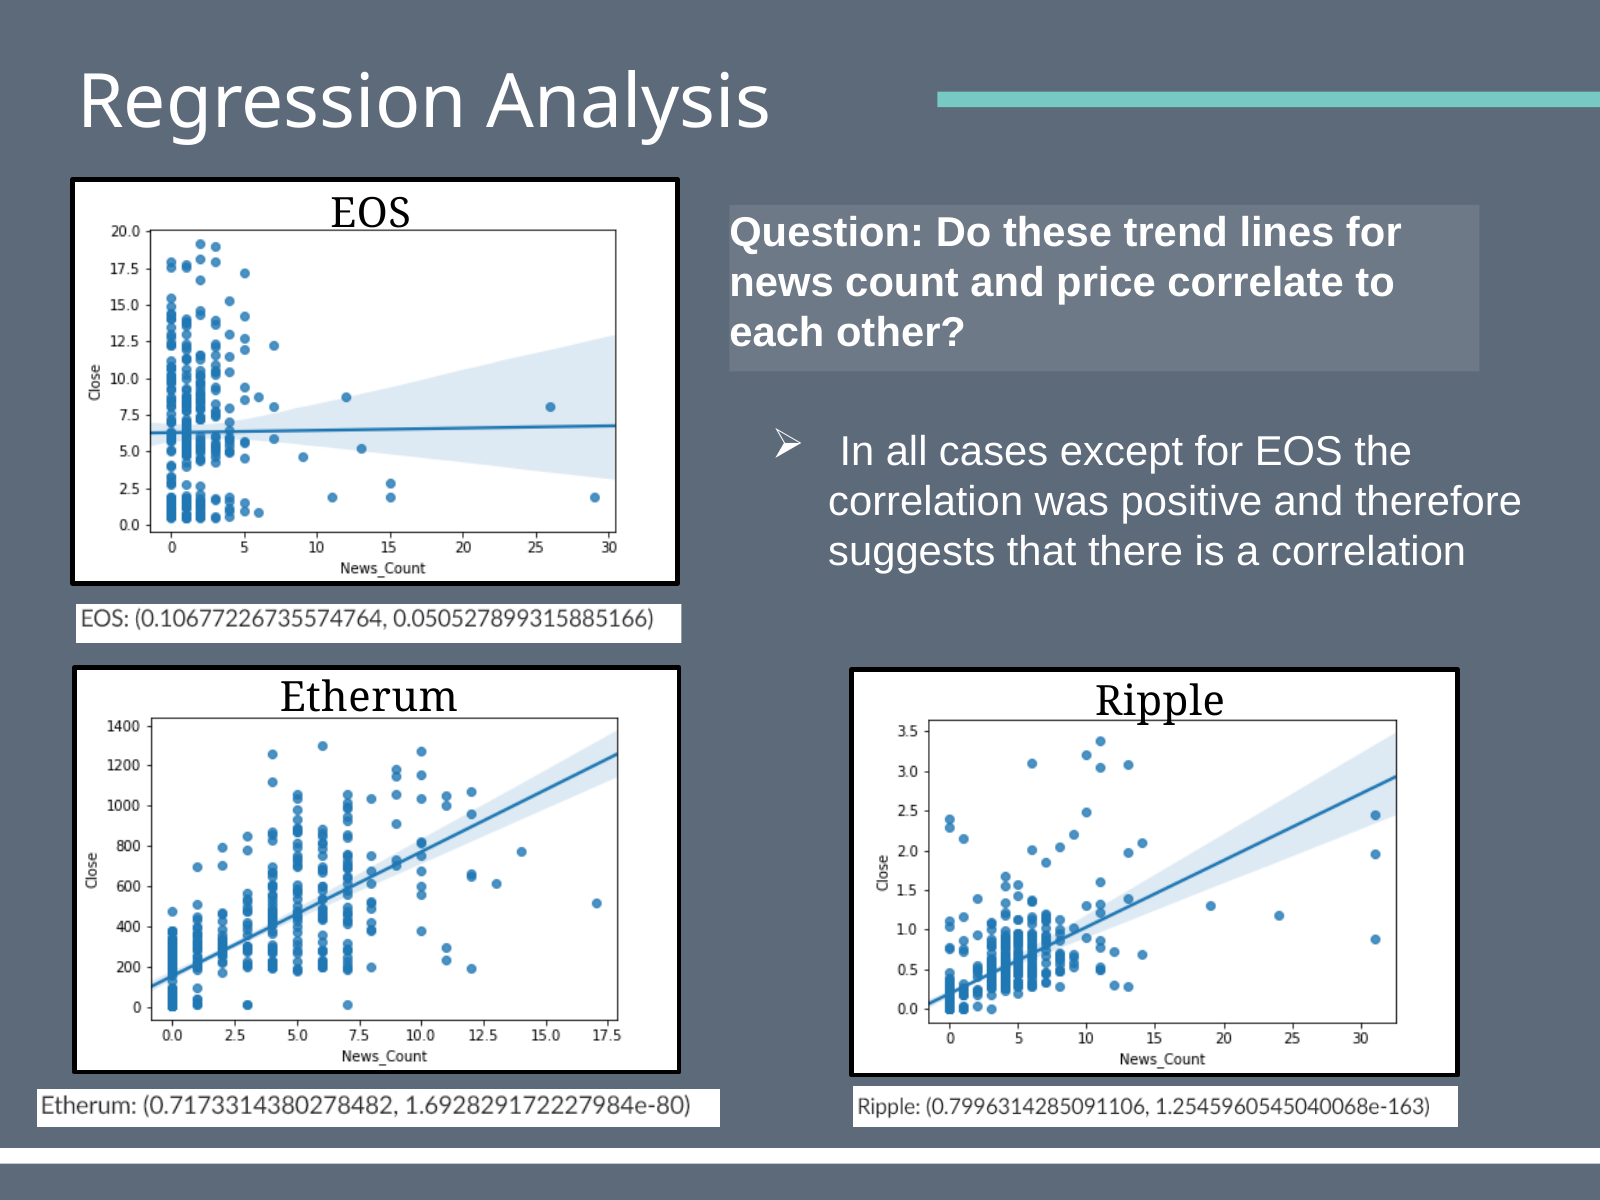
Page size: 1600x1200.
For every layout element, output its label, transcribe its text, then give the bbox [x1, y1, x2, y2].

text_box [0, 0, 1600, 1148]
picture [76, 669, 677, 1070]
text_box Question: Do these trend lines for news count and price correlate to each other? [729, 204, 1480, 372]
text_box EOS [251, 175, 489, 179]
picture [853, 671, 1456, 1074]
text_box Regression Analysis [74, 50, 1575, 143]
text_box [0, 1148, 1600, 1164]
text_box [0, 1164, 1600, 1200]
picture [793, 1086, 1459, 1127]
text_box Ripple [1040, 664, 1279, 670]
text_box In all cases except for EOS the correlation was positive and therefore suggests that there is a correlation [757, 416, 1570, 581]
text_box Etherum [249, 660, 488, 668]
picture [0, 1088, 721, 1127]
text_box [937, 91, 1600, 108]
picture [74, 181, 676, 582]
picture [0, 604, 682, 643]
